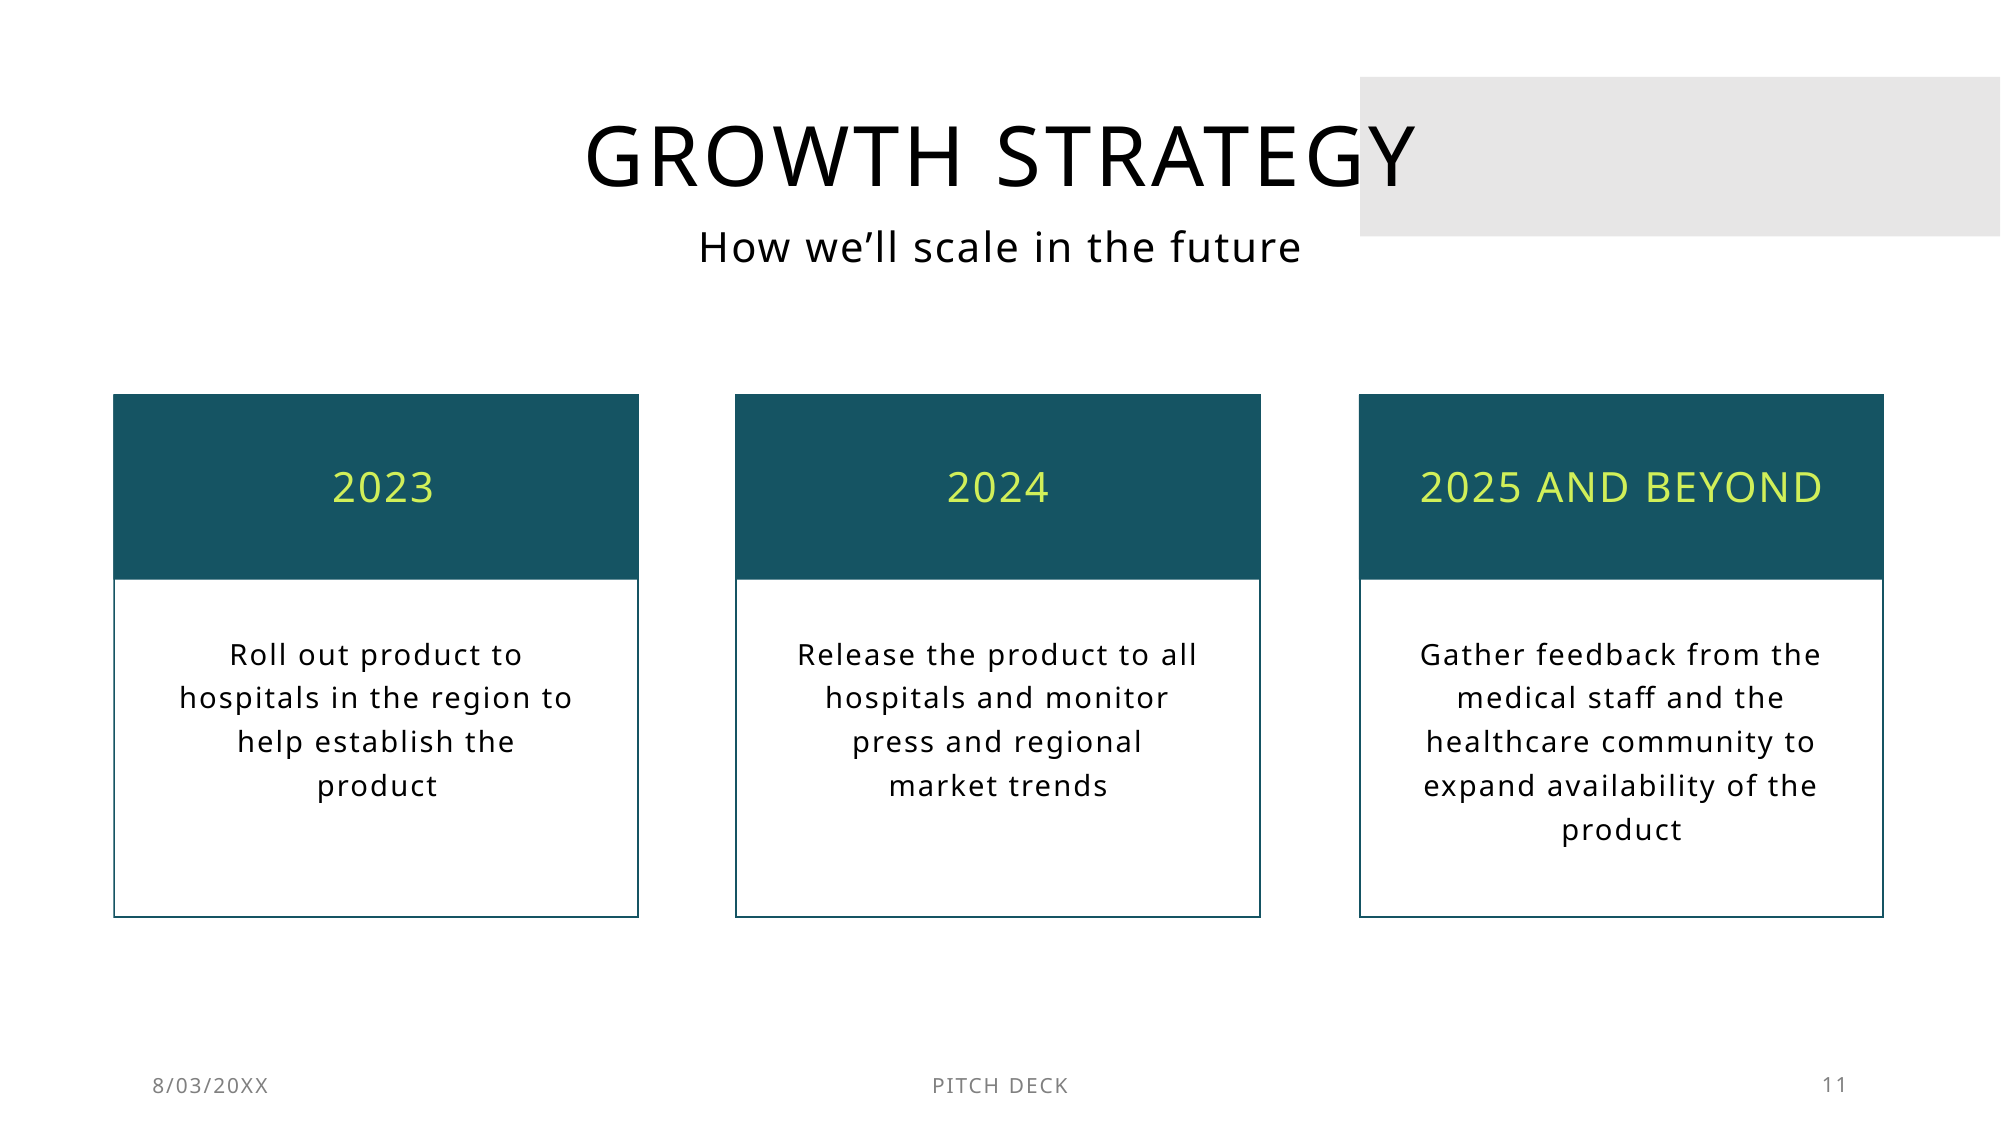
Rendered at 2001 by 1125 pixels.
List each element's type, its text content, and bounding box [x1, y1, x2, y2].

footer PITCH DECK [662, 1068, 1338, 1103]
list 2025 and beyond [1402, 440, 1841, 540]
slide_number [137, 1068, 588, 1103]
list Release the product to all hospitals and monitor press and regional market trends​ [779, 619, 1217, 876]
list Gather feedback from the medical staff and the healthcare community to expand availability of the product​ [1402, 619, 1841, 876]
title Growth Strategy [521, 110, 1479, 200]
list How we’ll scale in the future [521, 200, 1479, 289]
list Roll out product to hospitals in the region to help establish the product​ [158, 619, 596, 876]
list 2024 [779, 440, 1217, 540]
list 2023 [158, 440, 596, 540]
slide_number 11 [1412, 1068, 1863, 1103]
